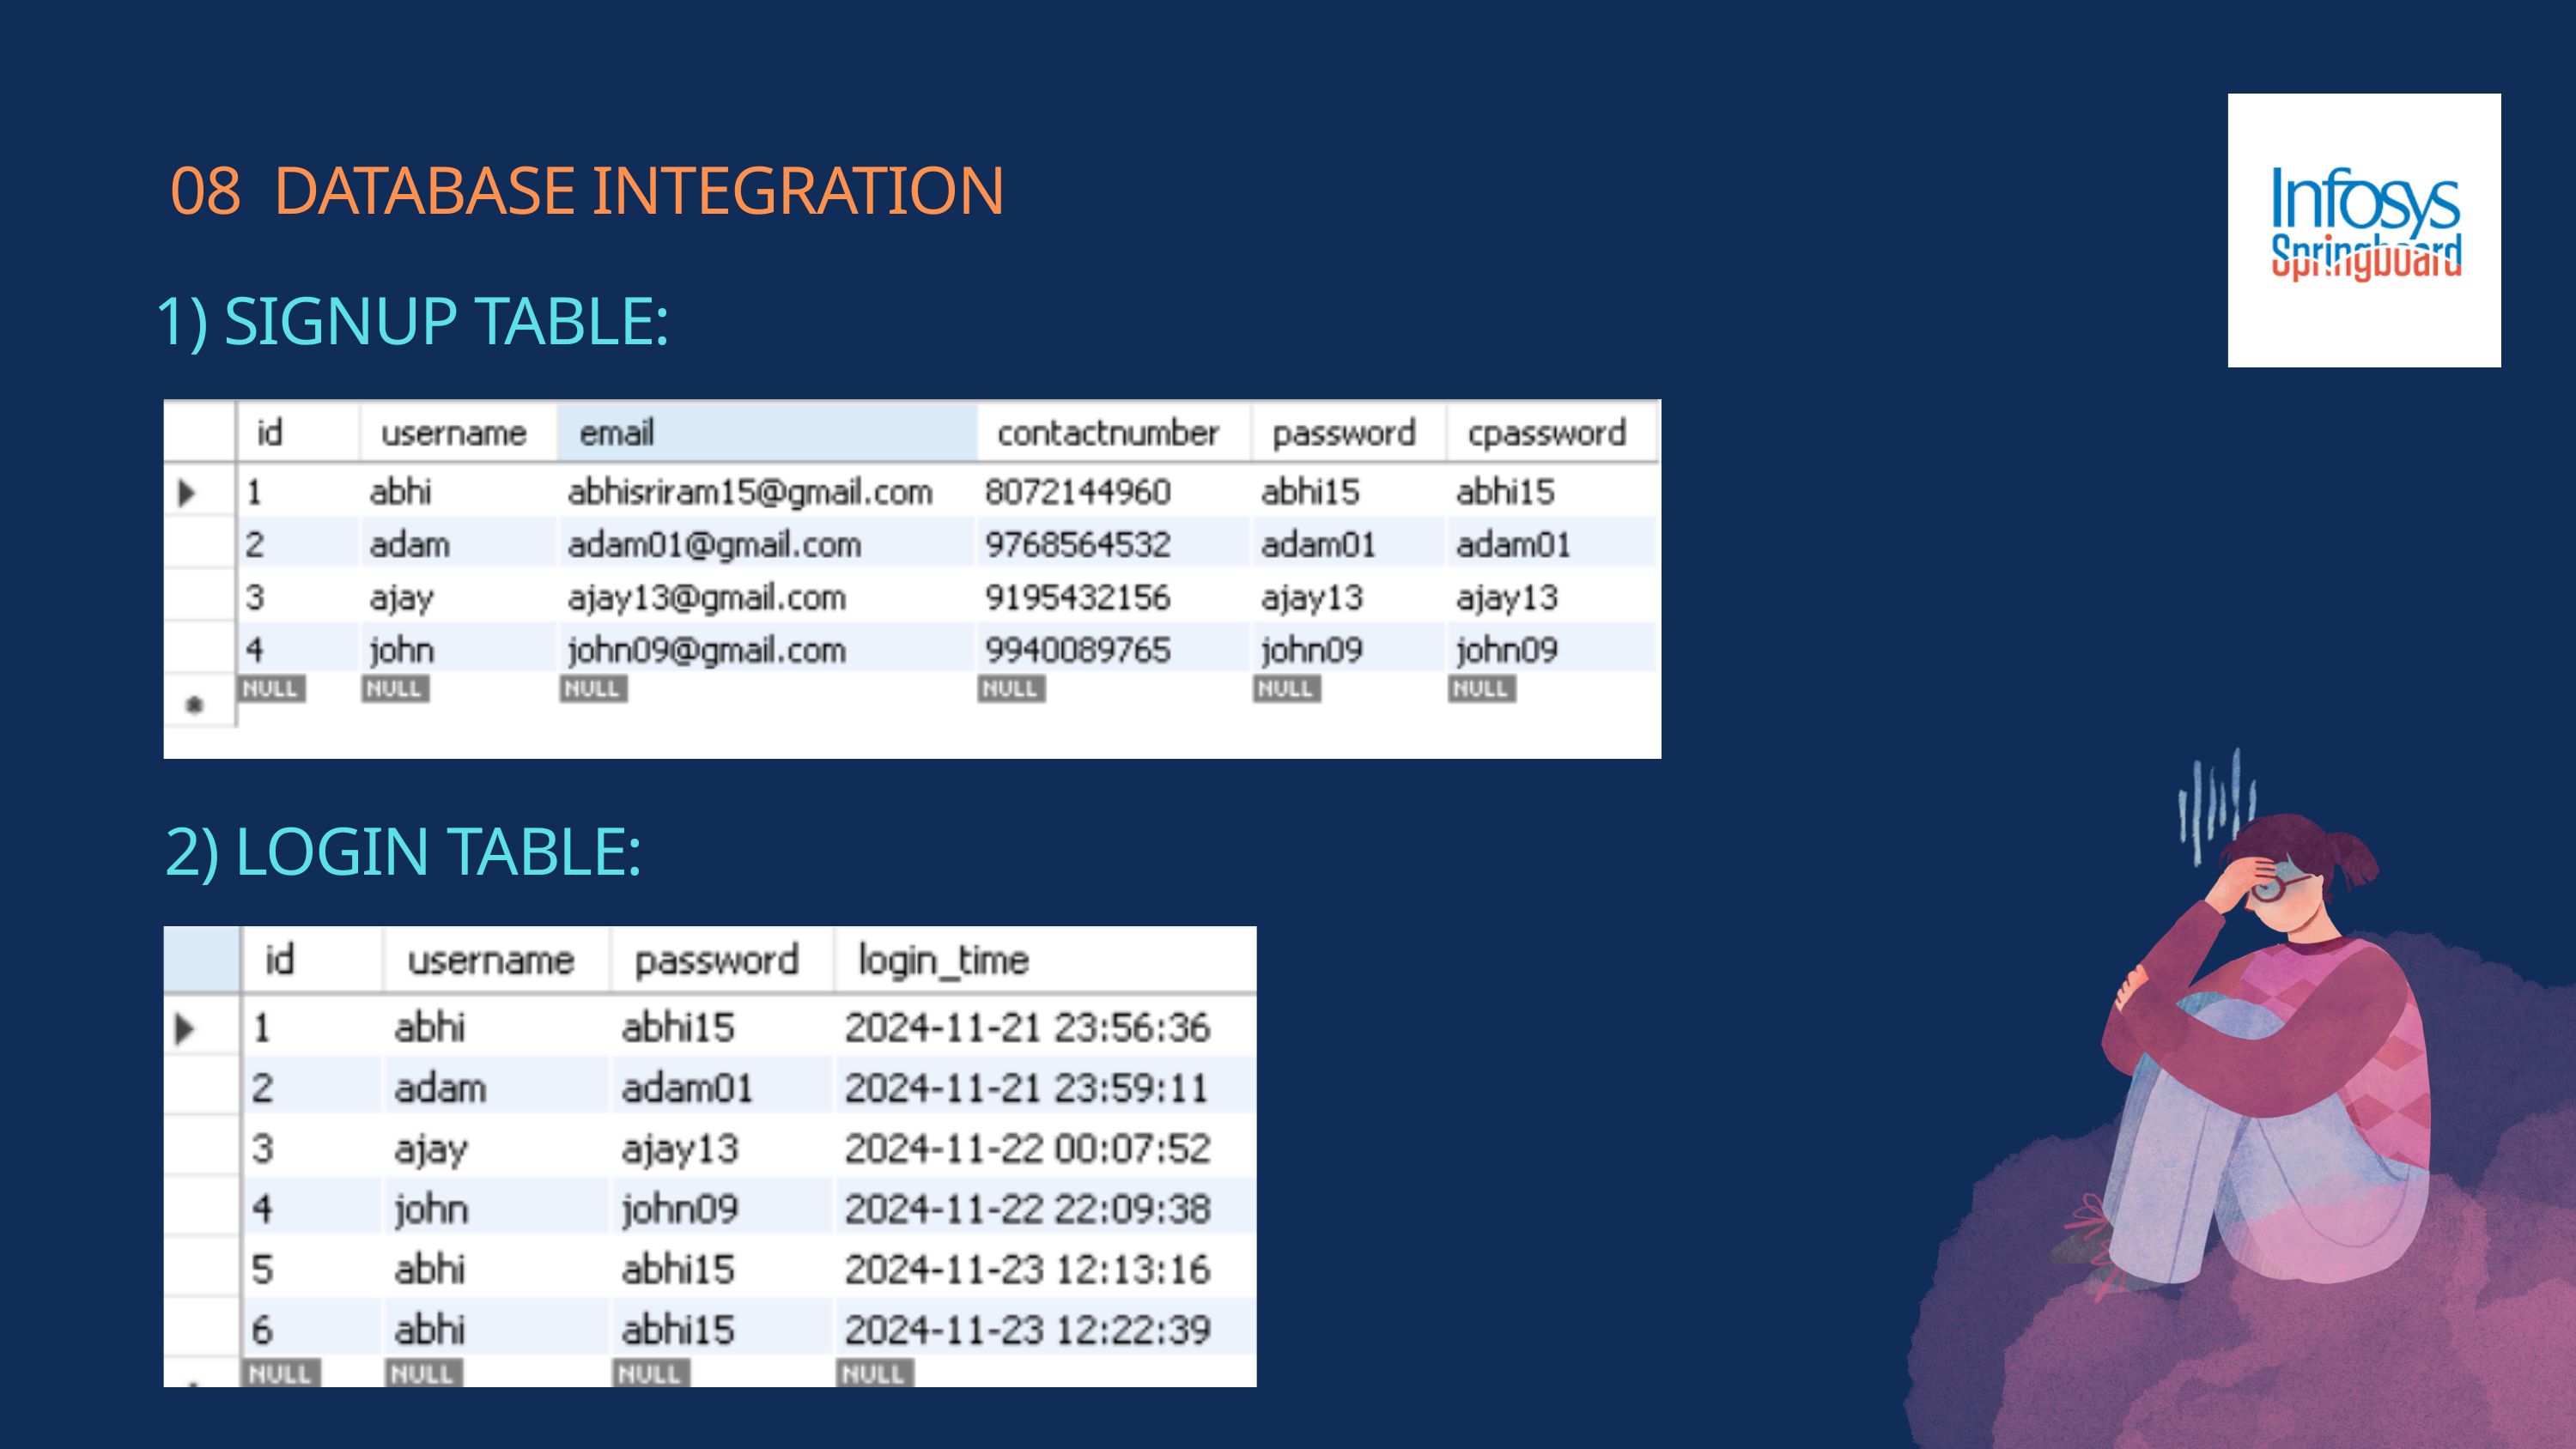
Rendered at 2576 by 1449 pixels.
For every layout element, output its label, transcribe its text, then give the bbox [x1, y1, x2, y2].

text_box 08 DATABASE INTEGRATION [127, 135, 1033, 319]
text_box [2047, 746, 2432, 926]
text_box 1) SIGNUP TABLE: [149, 265, 674, 358]
text_box [2227, 94, 2501, 367]
text_box [163, 399, 1662, 759]
text_box [163, 926, 1257, 1387]
text_box 2) LOGIN TABLE: [158, 796, 665, 888]
text_box [1900, 926, 2576, 1449]
